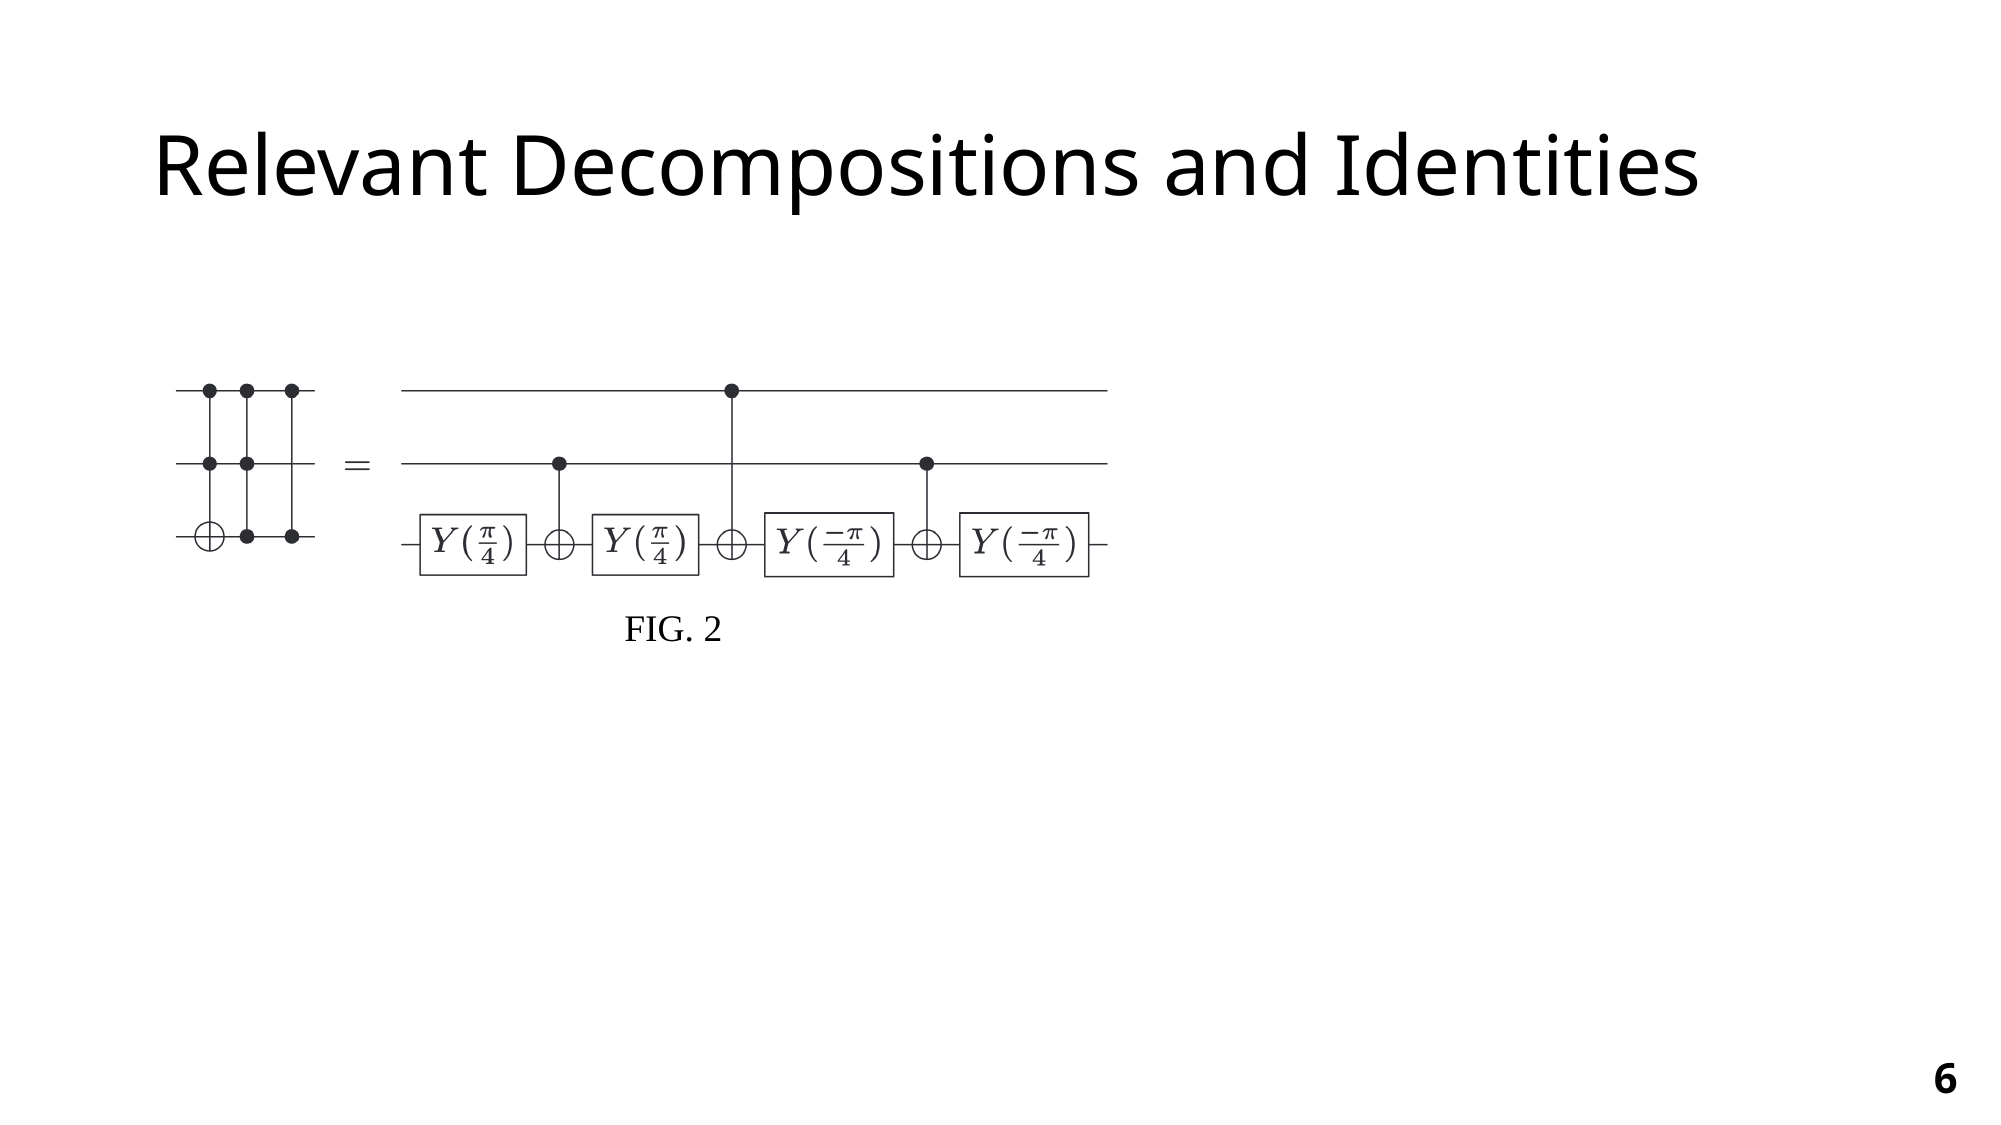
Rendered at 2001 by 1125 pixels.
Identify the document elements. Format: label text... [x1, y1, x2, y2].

text_box 6 [1919, 1044, 1973, 1110]
title Relevant Decompositions and Identities [137, 59, 1863, 278]
text_box FIG. 2 [609, 596, 797, 657]
picture [153, 357, 1116, 591]
